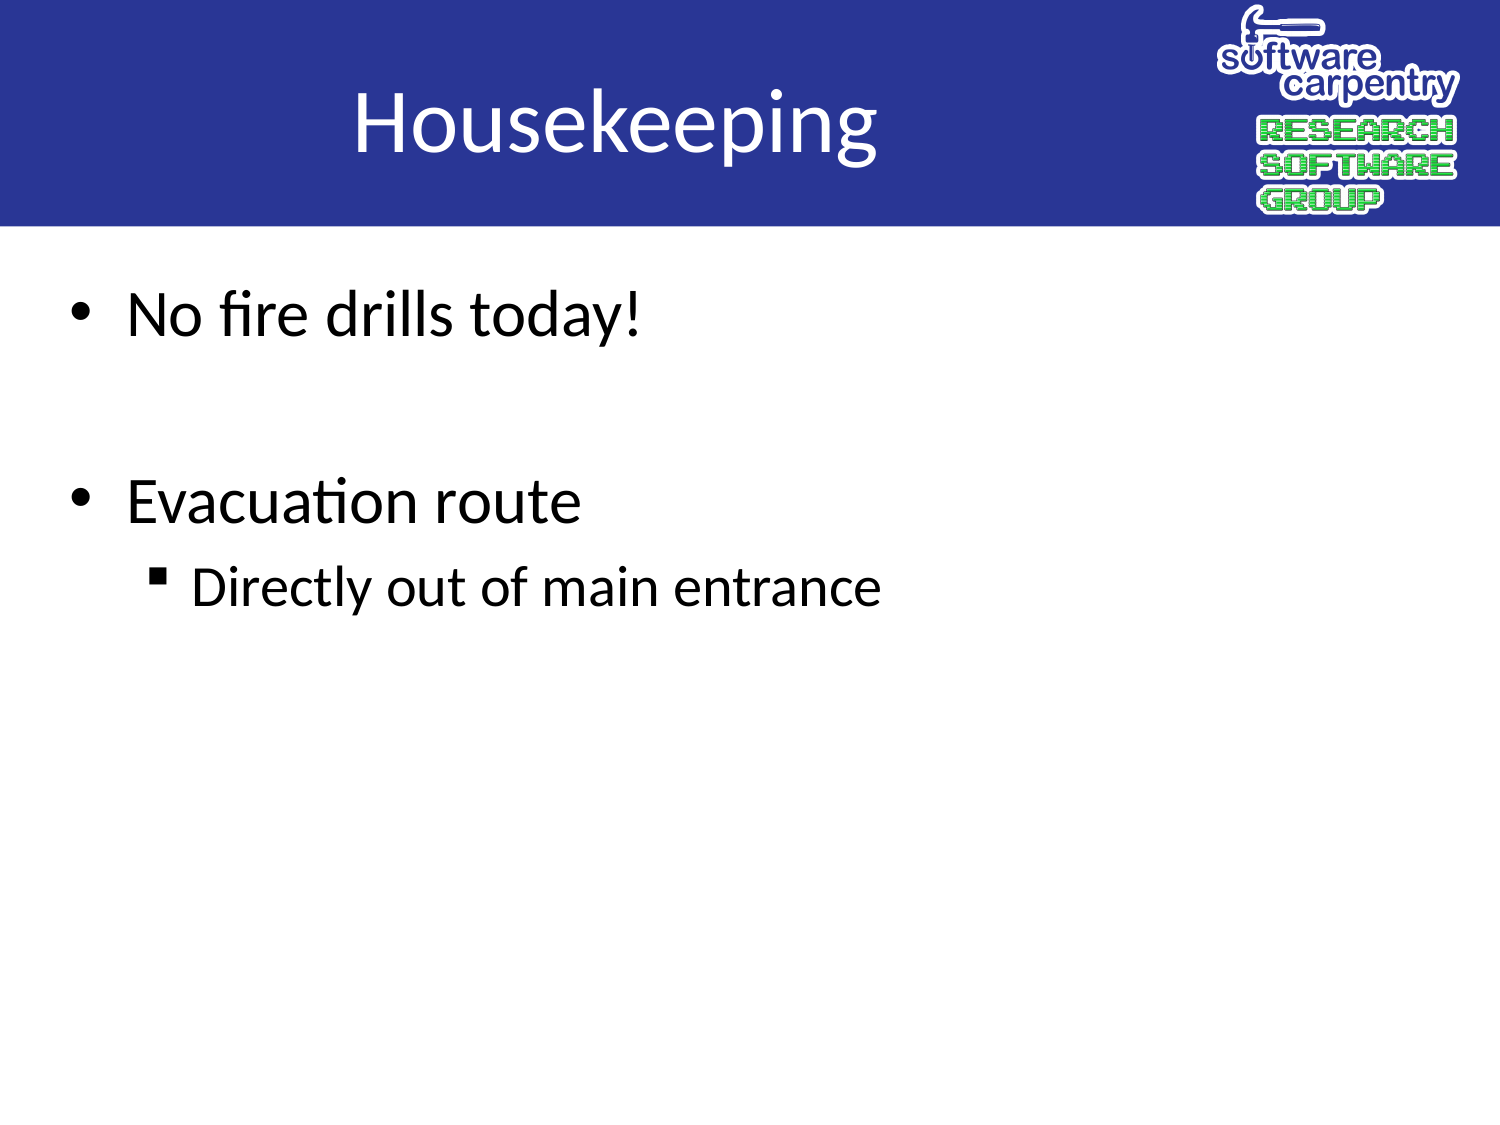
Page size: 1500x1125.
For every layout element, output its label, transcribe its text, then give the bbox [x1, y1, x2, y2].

list No fire drills today! Evacuation route Directly out of main entrance [54, 262, 1425, 1035]
picture [1216, 3, 1461, 108]
picture [1255, 113, 1465, 227]
title Housekeeping [51, 21, 1182, 210]
